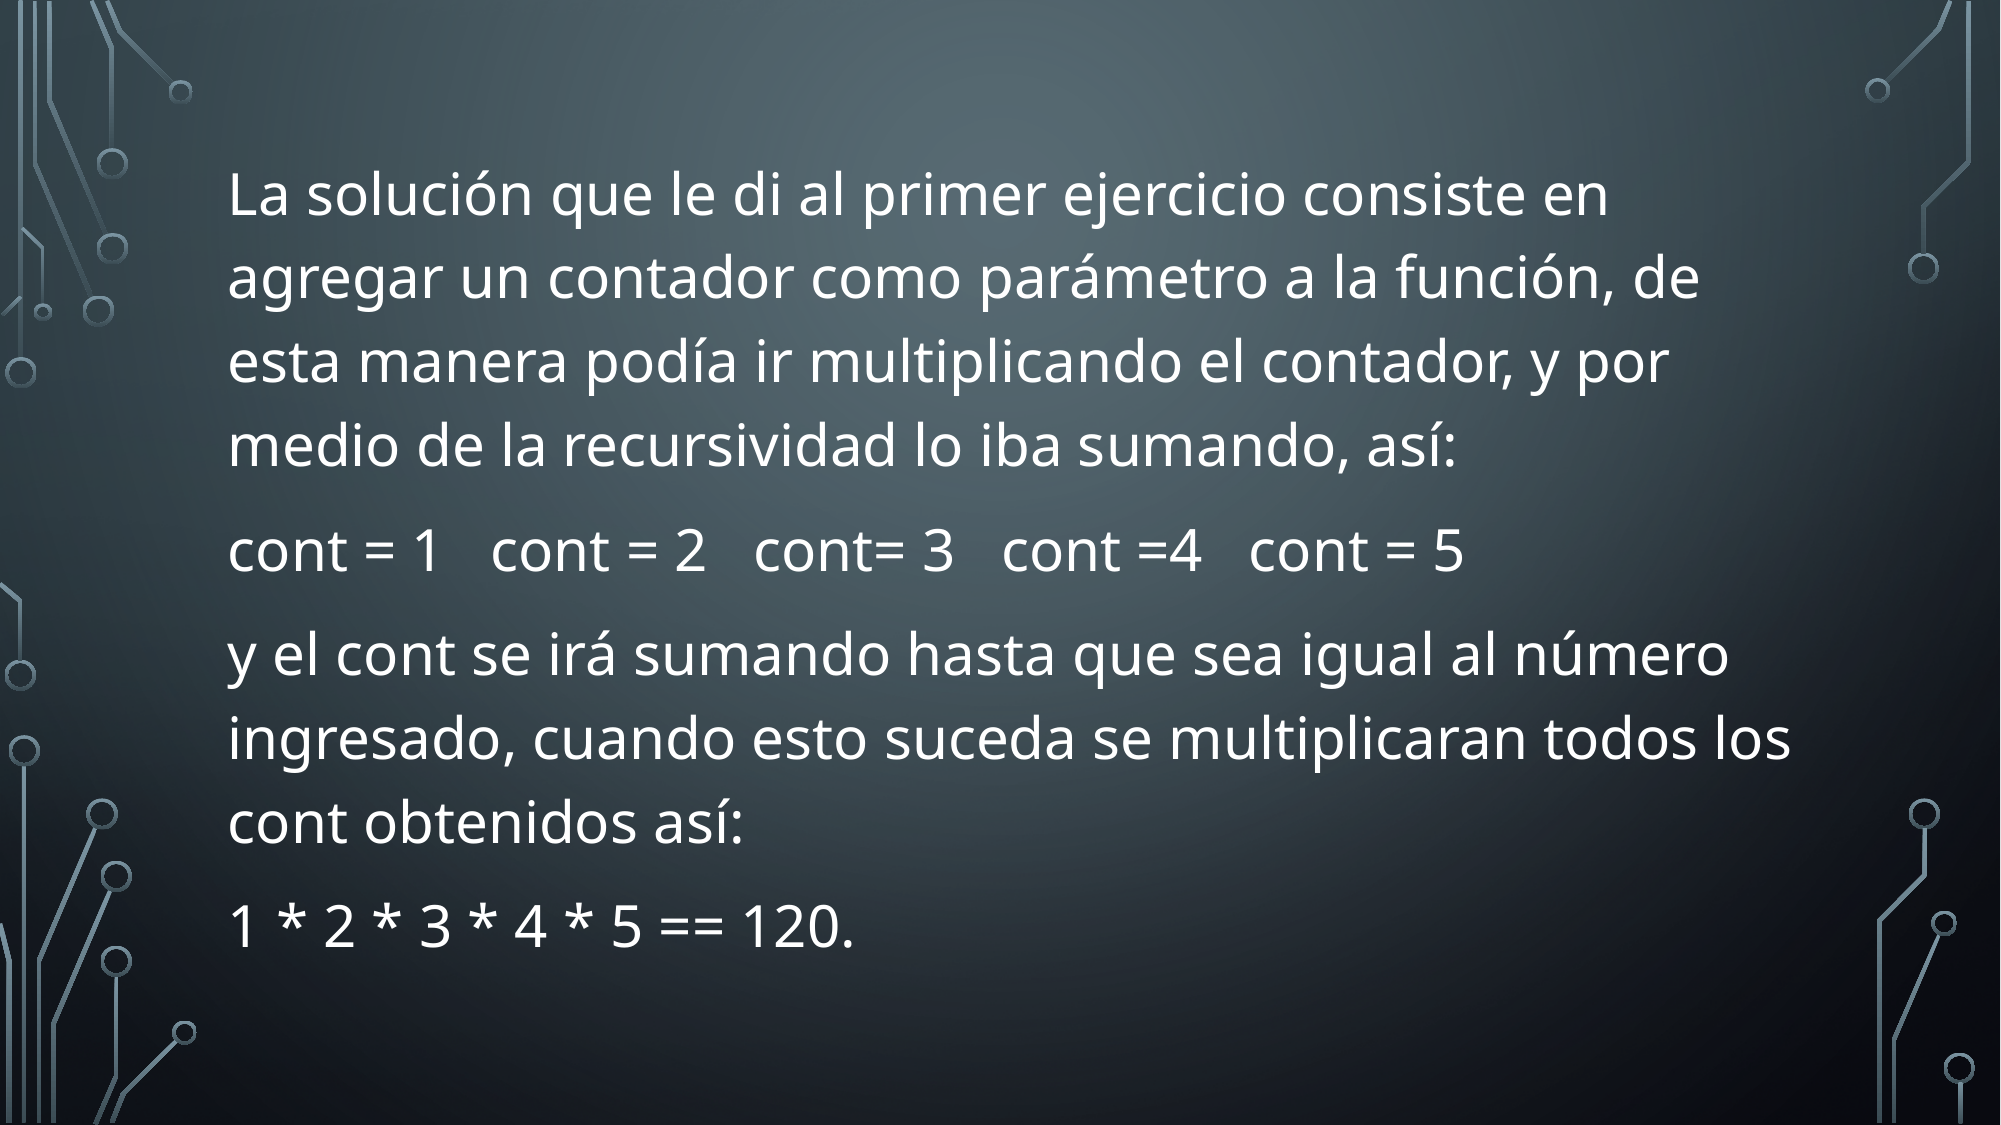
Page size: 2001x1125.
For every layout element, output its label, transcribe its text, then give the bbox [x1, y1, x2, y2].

list La solución que le di al primer ejercicio consiste en agregar un contador como parámetro a la función, de esta manera podía ir multiplicando el contador, y por medio de la recursividad lo iba sumando, así: cont = 1 cont = 2 cont= 3 cont =4 cont = 5 y el cont se irá sumando hasta que sea igual al número ingresado, cuando esto suceda se multiplicaran todos los cont obtenidos así: 1 * 2 * 3 * 4 * 5 == 120. [212, 135, 1838, 1018]
